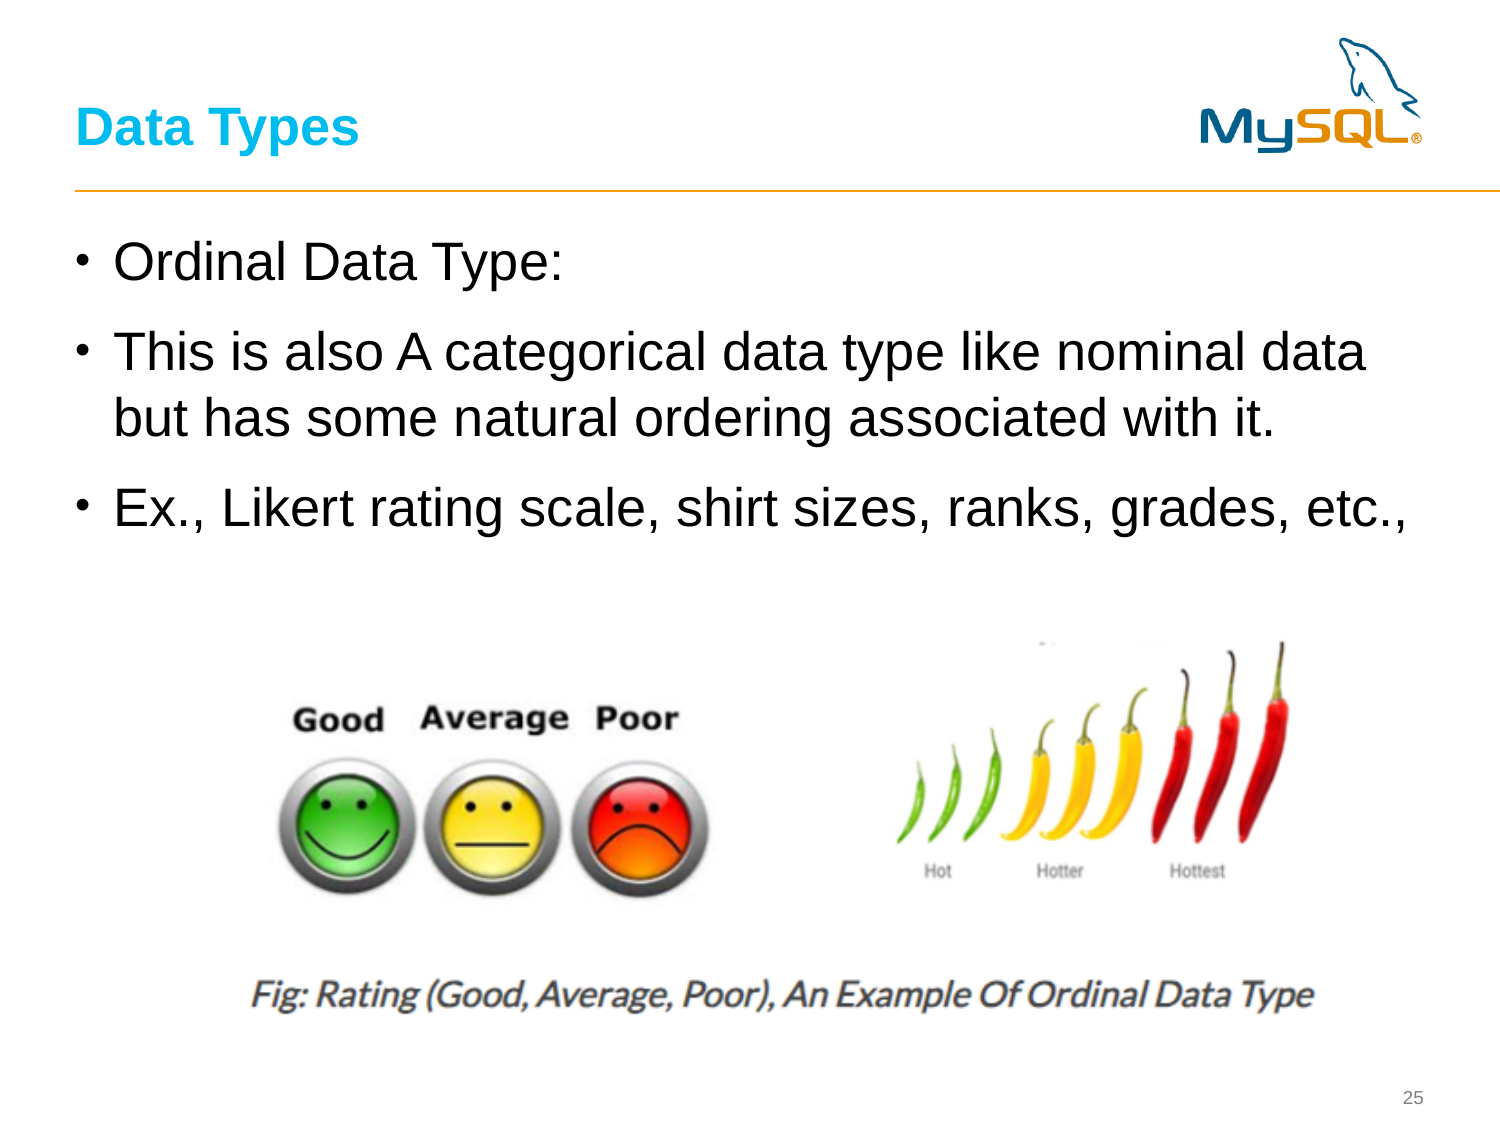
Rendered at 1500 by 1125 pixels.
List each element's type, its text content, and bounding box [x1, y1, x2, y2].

list Ordinal Data Type: This is also A categorical data type like nominal data but has some natural ordering associated with it. Ex., Likert rating scale, shirt sizes, ranks, grades, etc., [75, 226, 1425, 563]
picture [69, 612, 1425, 1051]
title Data Types [75, 27, 1422, 157]
